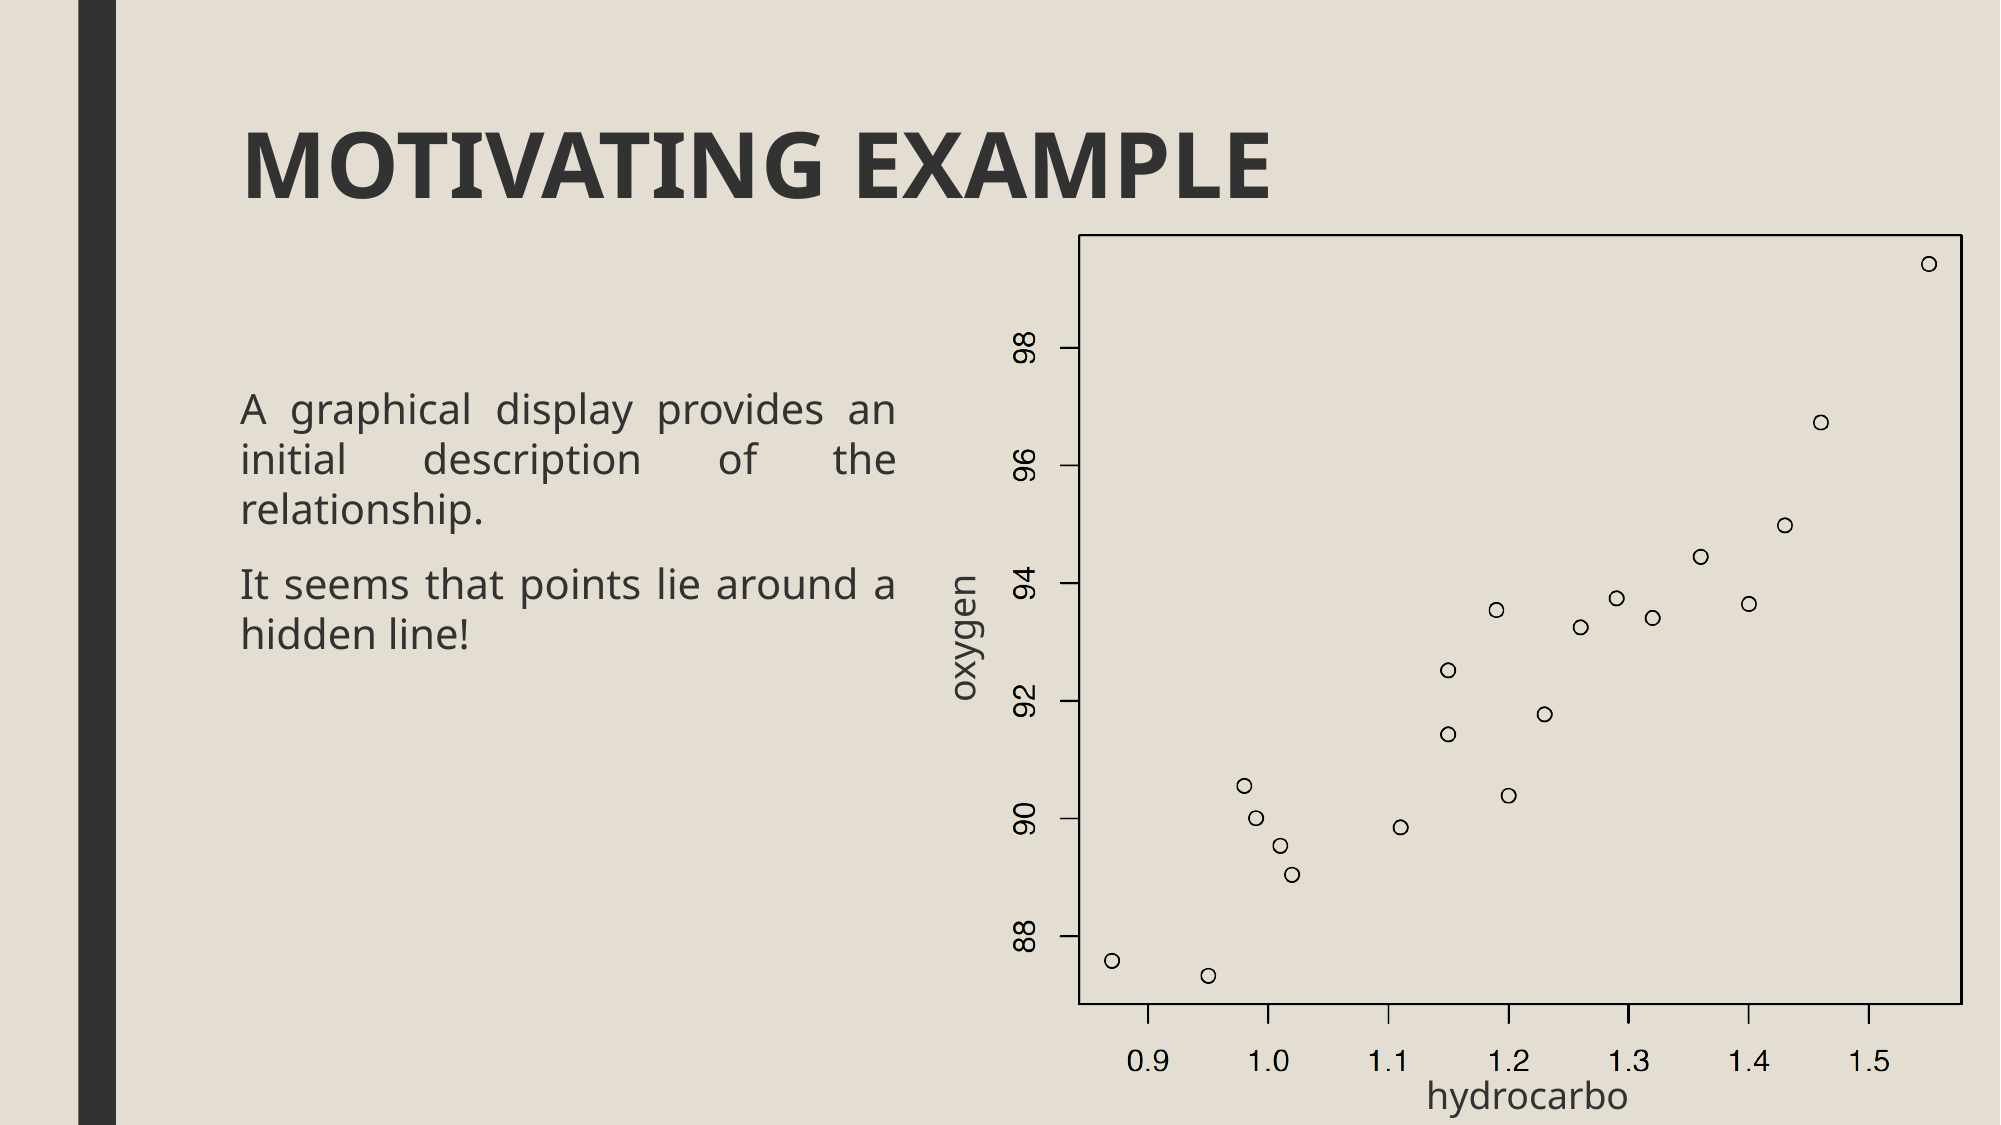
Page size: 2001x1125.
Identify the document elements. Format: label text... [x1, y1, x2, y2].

text_box hydrocarbon [1400, 1077, 1655, 1125]
title MOTIVATING EXAMPLE [225, 112, 1800, 357]
picture [1008, 234, 1966, 1077]
list A graphical display provides an initial description of the relationship. It seems that points lie around a hidden line! [225, 375, 913, 963]
text_box oxygen [930, 510, 991, 766]
